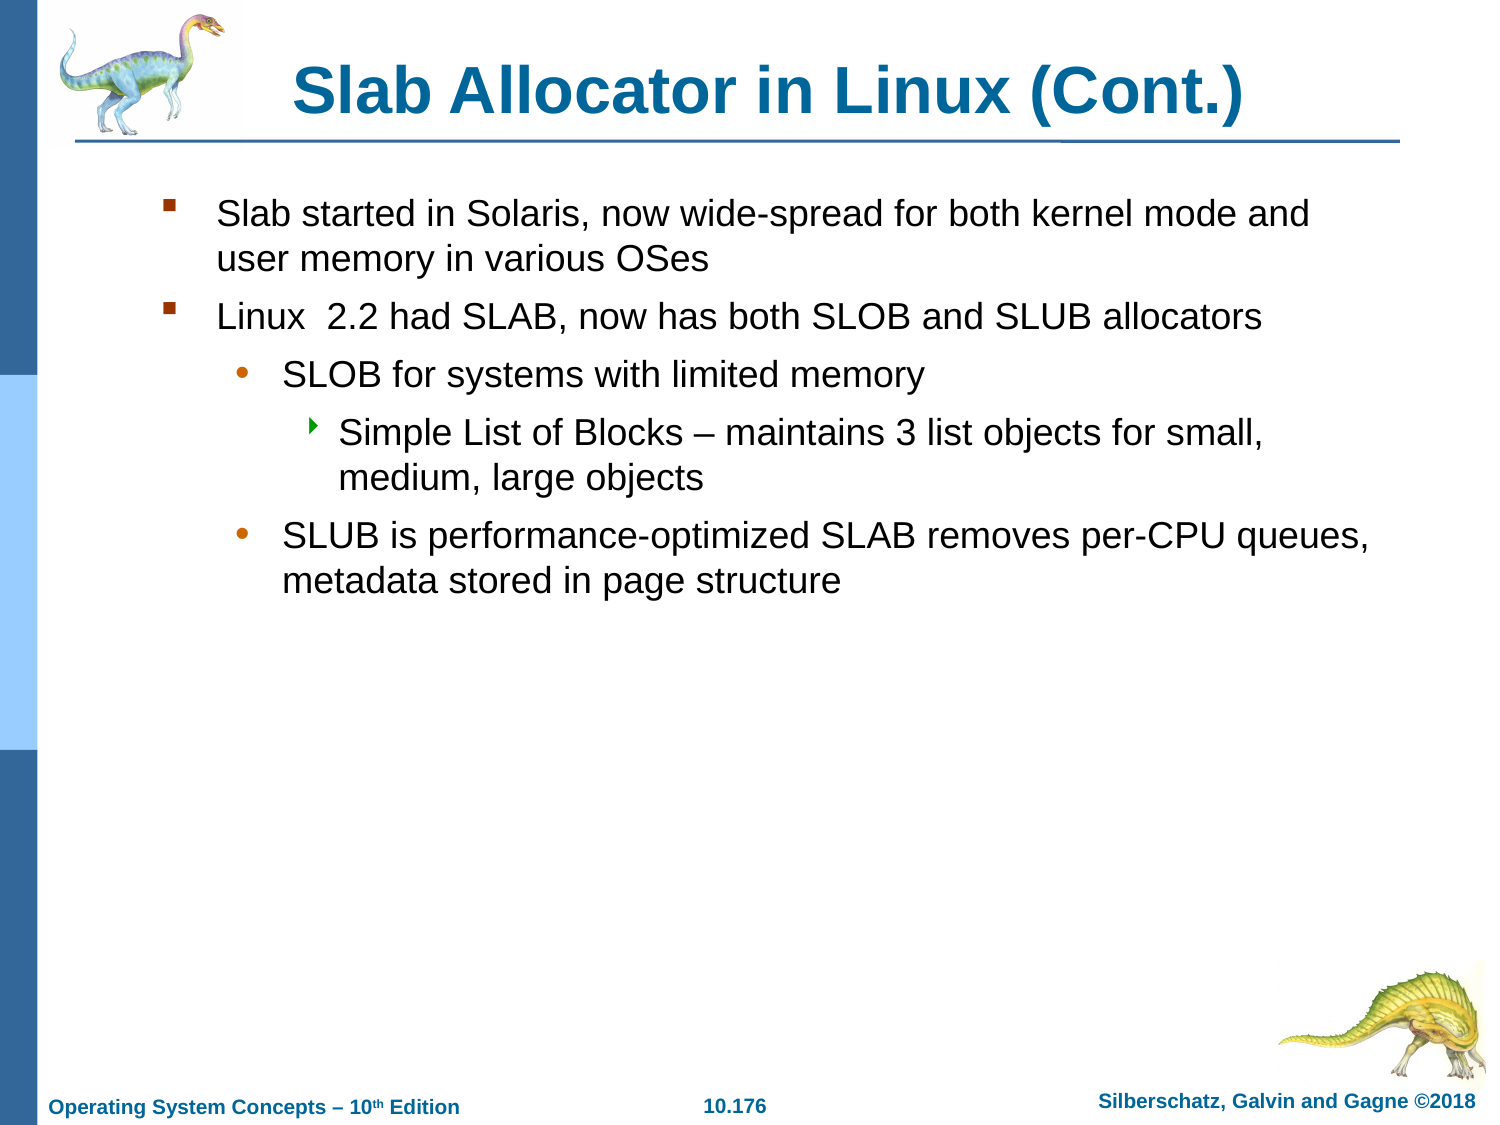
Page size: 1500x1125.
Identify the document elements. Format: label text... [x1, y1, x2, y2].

list Slab started in Solaris, now wide-spread for both kernel mode and user memory in various OSes Linux 2.2 had SLAB, now has both SLOB and SLUB allocators SLOB for systems with limited memory Simple List of Blocks – maintains 3 list objects for small, medium, large objects SLUB is performance-optimized SLAB removes per-CPU queues, metadata stored in page structure [145, 181, 1393, 1037]
picture [46, 0, 243, 149]
picture [1275, 959, 1486, 1090]
title Slab Allocator in Linux (Cont.) [145, 40, 1393, 135]
